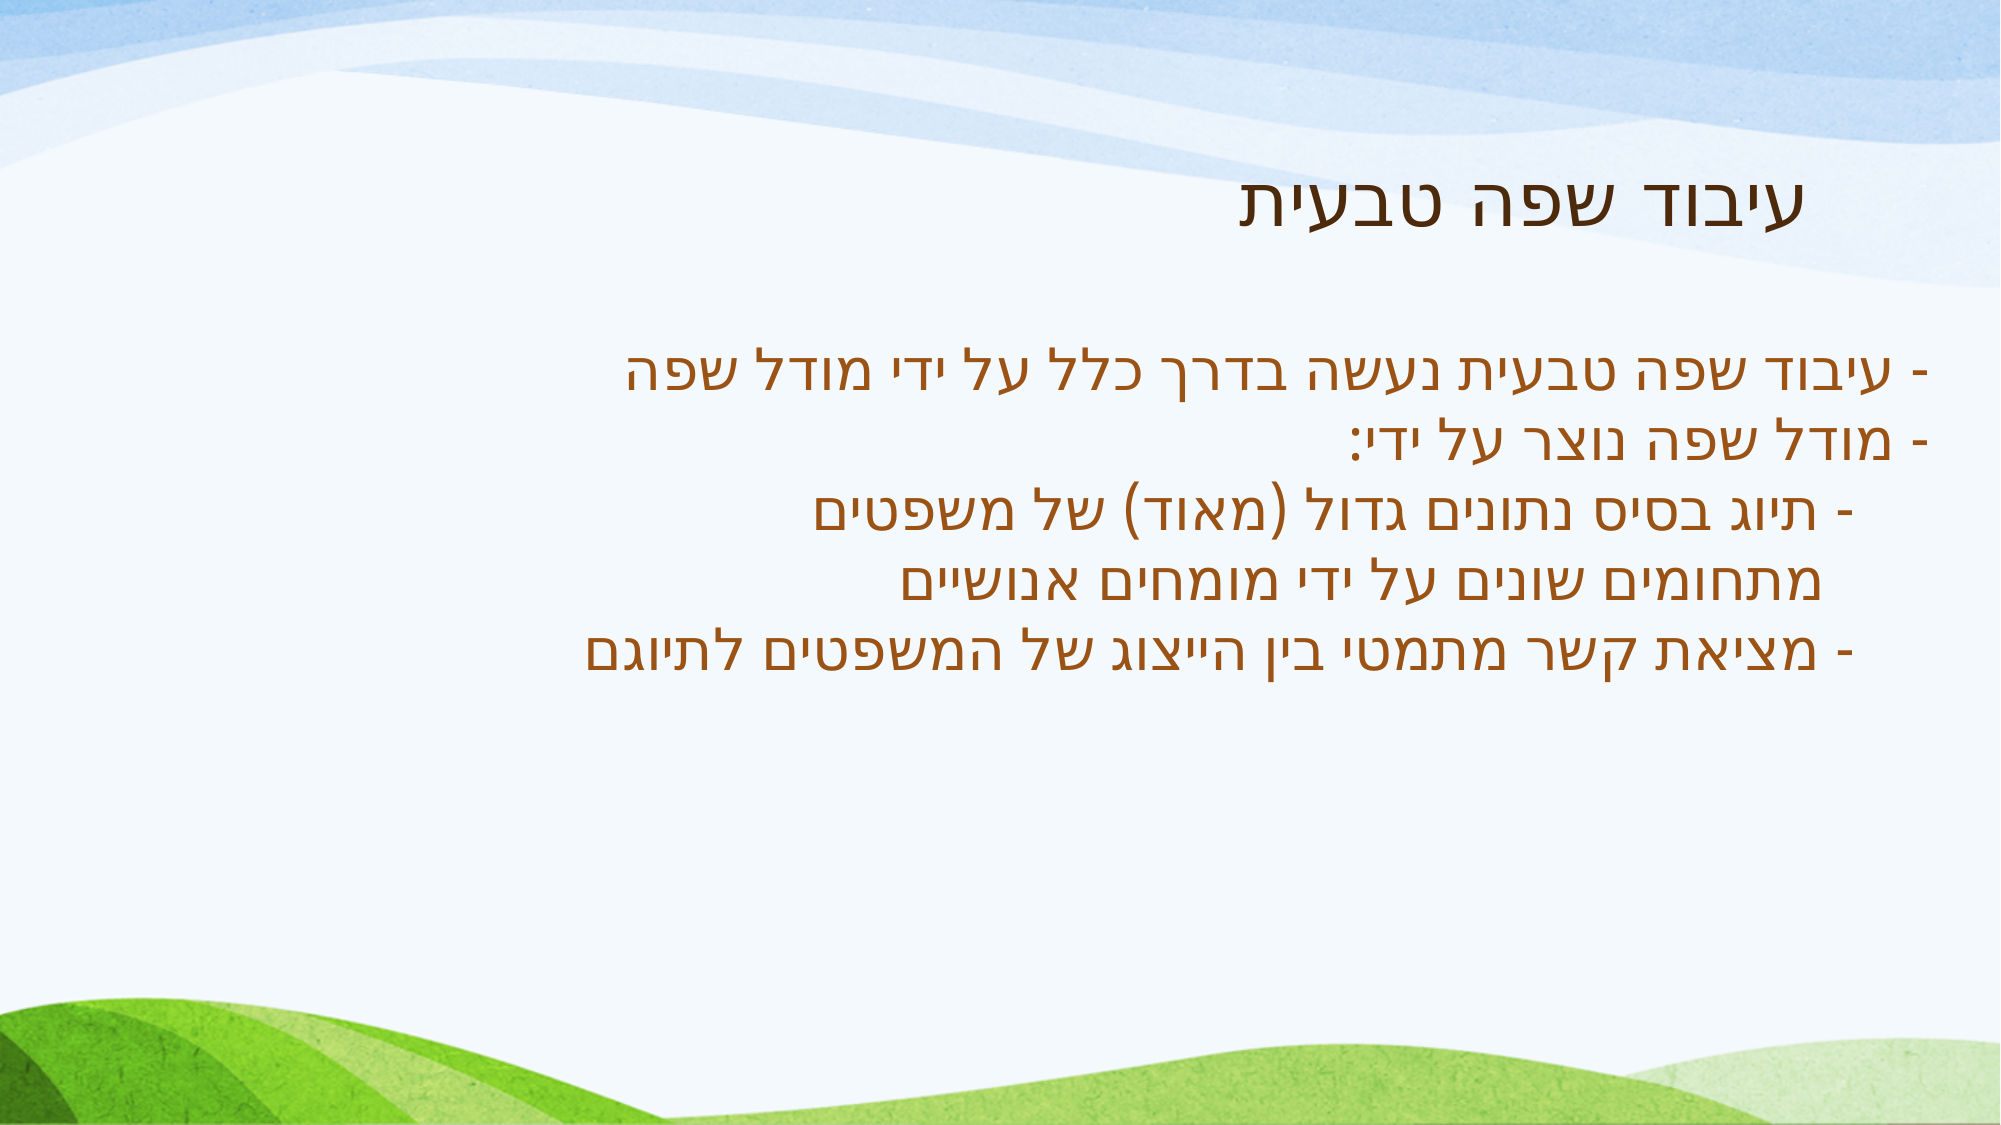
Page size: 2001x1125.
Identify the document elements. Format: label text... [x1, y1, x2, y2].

title עיבוד שפה טבעית [174, 50, 1825, 250]
text_box - עיבוד שפה טבעית נעשה בדרך כלל על ידי מודל שפה - מודל שפה נוצר על ידי: - תיוג בסיס נתונים גדול (מאוד) של משפטים מתחומים שונים על ידי מומחים אנושיים - מציאת קשר מתמטי בין הייצוג של המשפטים לתיוגם [568, 324, 1946, 690]
picture [0, 0, 2001, 1125]
